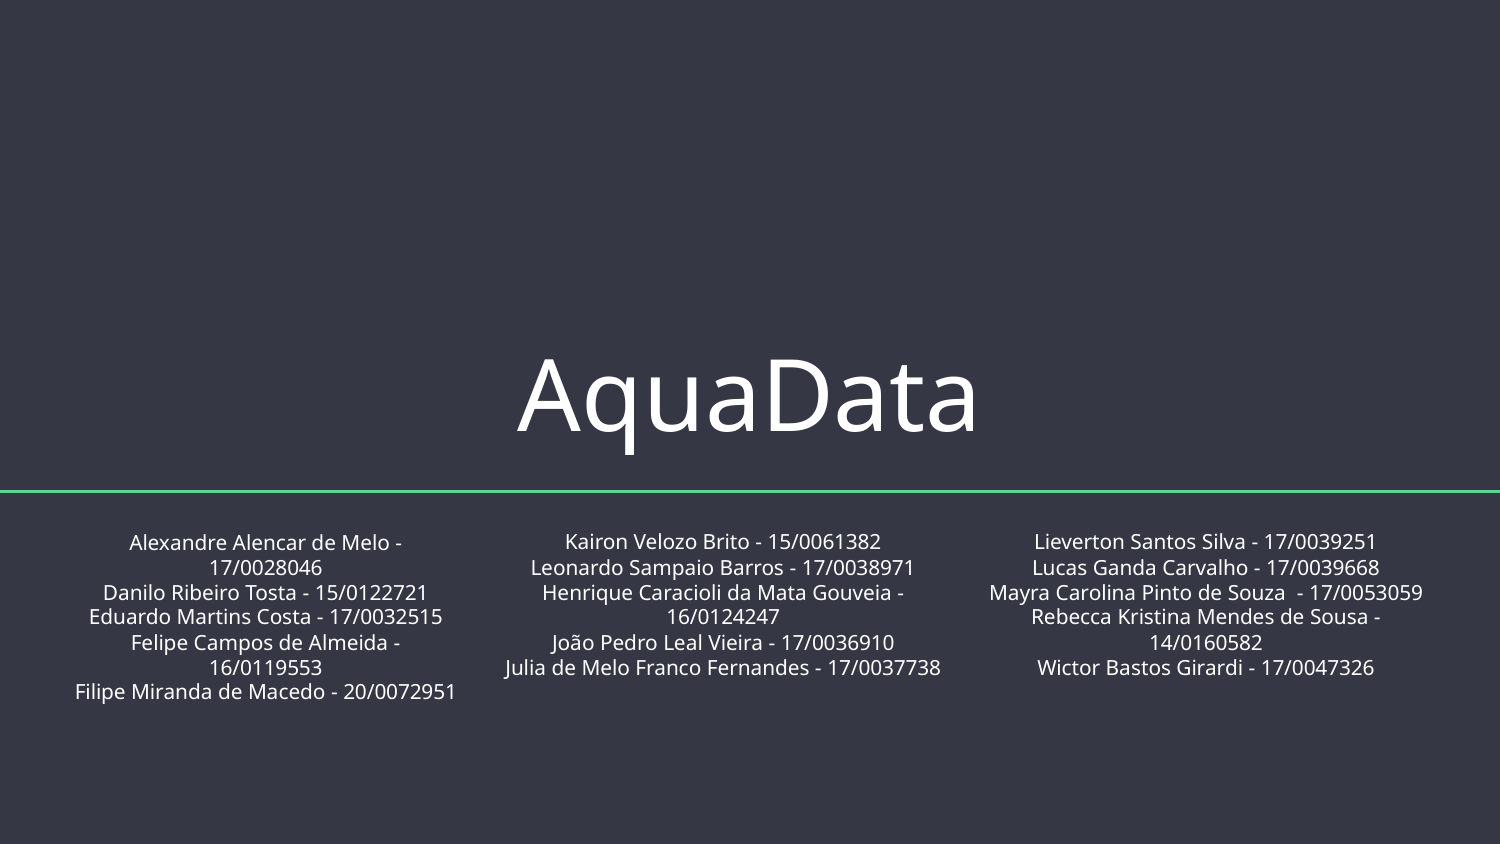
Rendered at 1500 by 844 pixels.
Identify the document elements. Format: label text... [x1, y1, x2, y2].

subtitle Alexandre Alencar de Melo - 17/0028046 Danilo Ribeiro Tosta - 15/0122721 Eduardo Martins Costa - 17/0032515 Felipe Campos de Almeida - 16/0119553 Filipe Miranda de Macedo - 20/0072951 [58, 514, 473, 671]
title AquaData [83, 206, 1417, 467]
text_box Lieverton Santos Silva - 17/0039251 Lucas Ganda Carvalho - 17/0039668 Mayra Carolina Pinto de Souza - 17/0053059 Rebecca Kristina Mendes de Sousa - 14/0160582 Wictor Bastos Girardi - 17/0047326 [967, 514, 1445, 695]
text_box Kairon Velozo Brito - 15/0061382 Leonardo Sampaio Barros - 17/0038971 Henrique Caracioli da Mata Gouveia - 16/0124247 João Pedro Leal Vieira - 17/0036910 Julia de Melo Franco Fernandes - 17/0037738 [473, 514, 967, 695]
